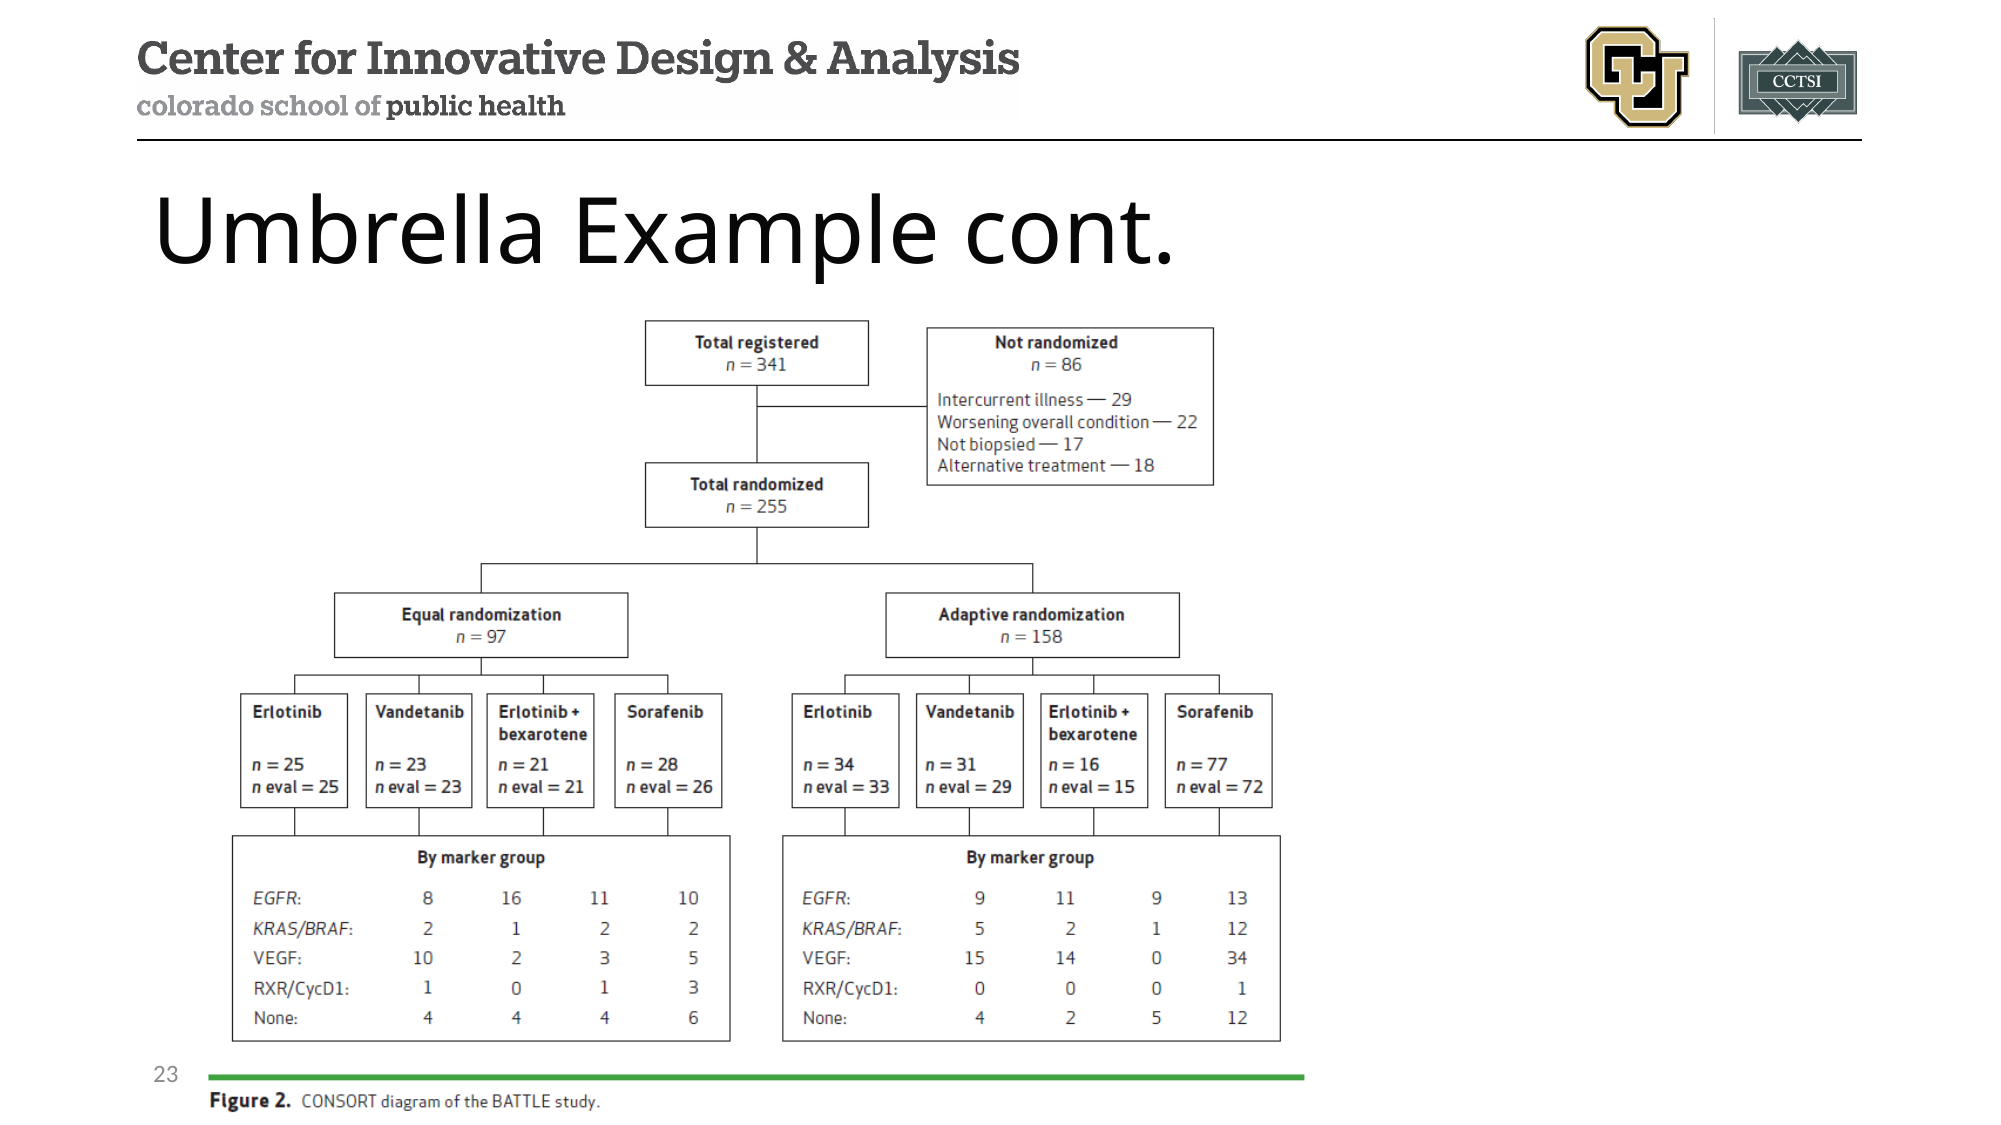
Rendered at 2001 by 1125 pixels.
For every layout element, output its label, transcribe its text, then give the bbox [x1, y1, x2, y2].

slide_number 23 [138, 1042, 199, 1103]
picture [205, 284, 1308, 1125]
title Umbrella Example cont. [137, 150, 1863, 318]
picture [1584, 17, 1857, 134]
picture [137, 39, 1019, 120]
